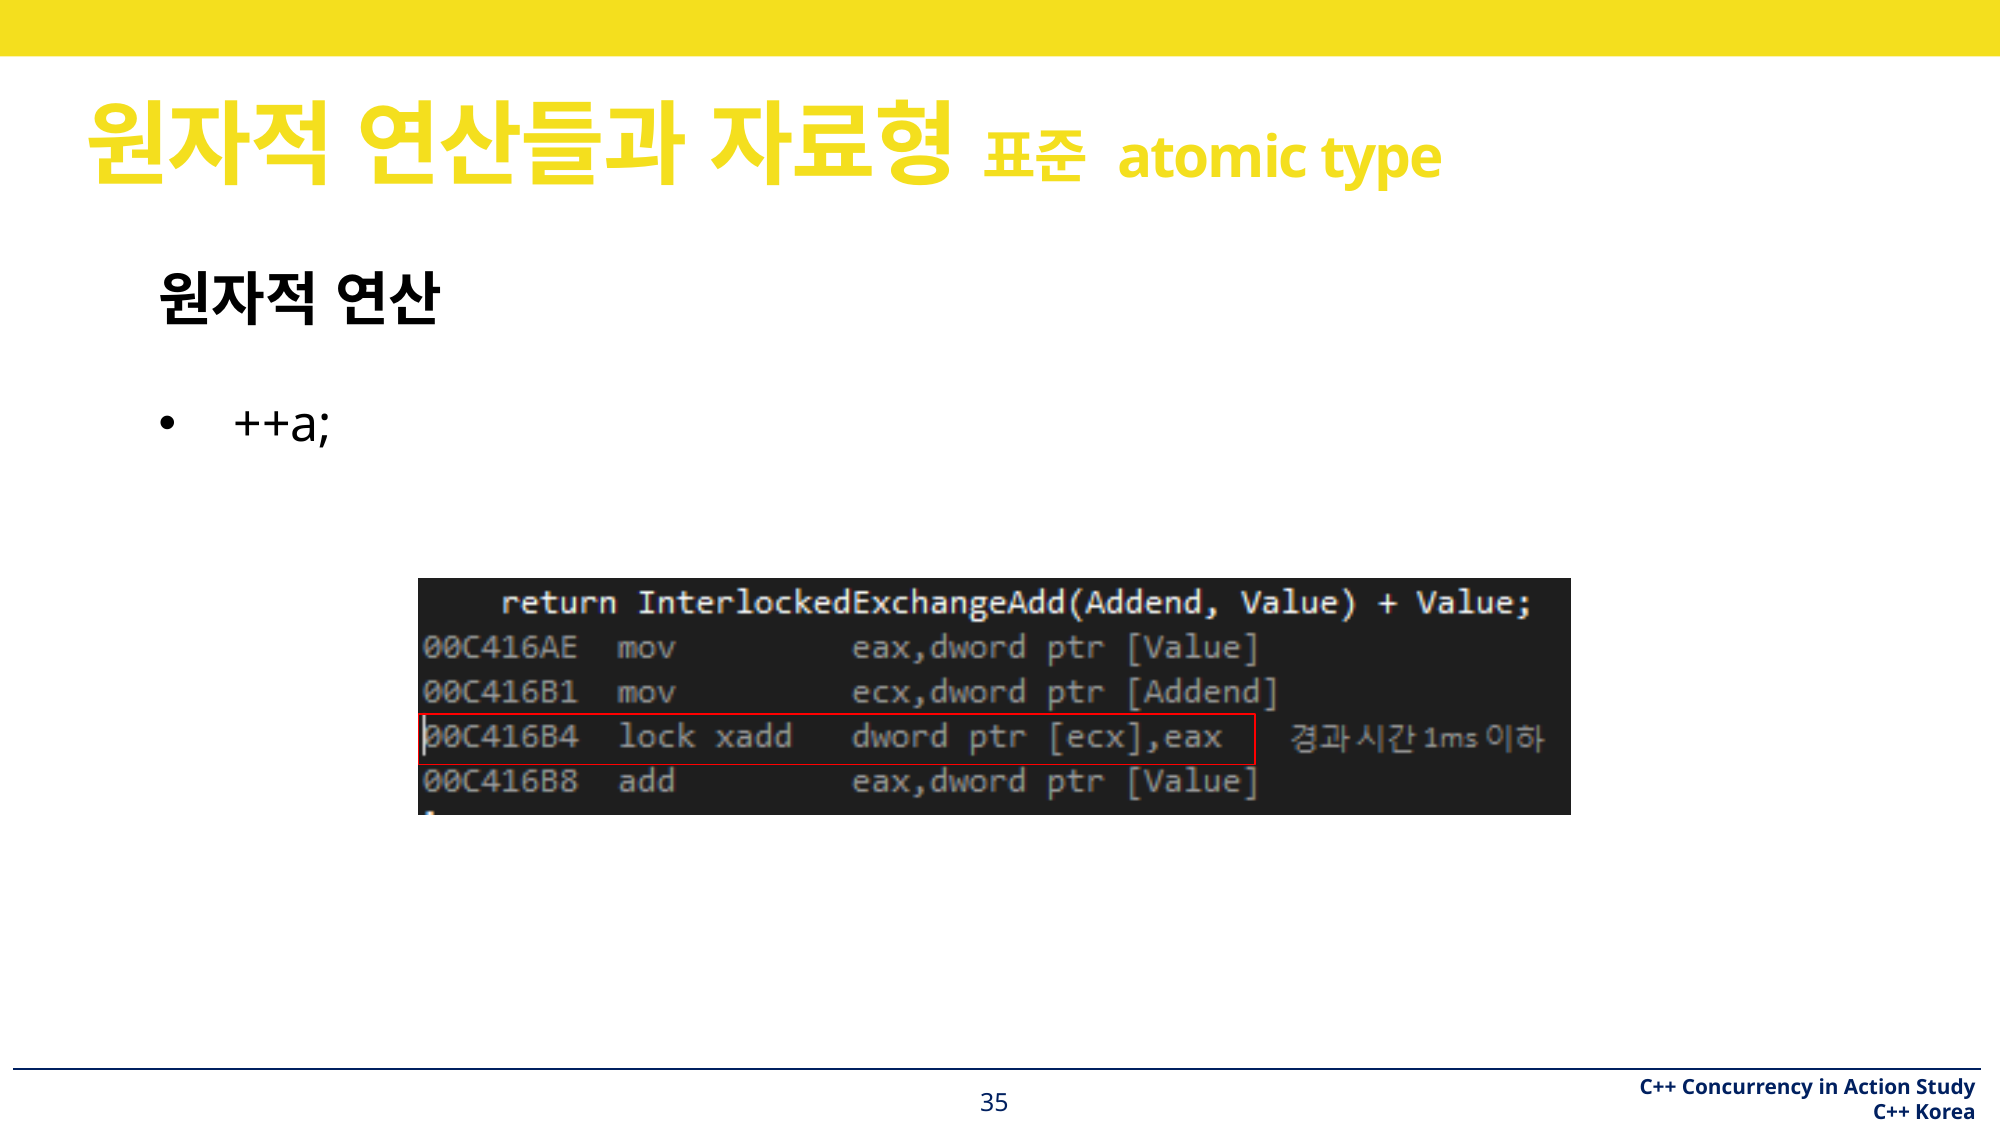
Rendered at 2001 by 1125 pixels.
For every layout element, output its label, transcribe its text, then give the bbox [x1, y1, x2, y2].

title 원자적 연산들과 자료형 표준 atomic type [85, 98, 1915, 198]
picture [418, 577, 1571, 815]
text_box 원자적 연산 ++a; [158, 261, 443, 512]
slide_number 35 [911, 1078, 1078, 1125]
